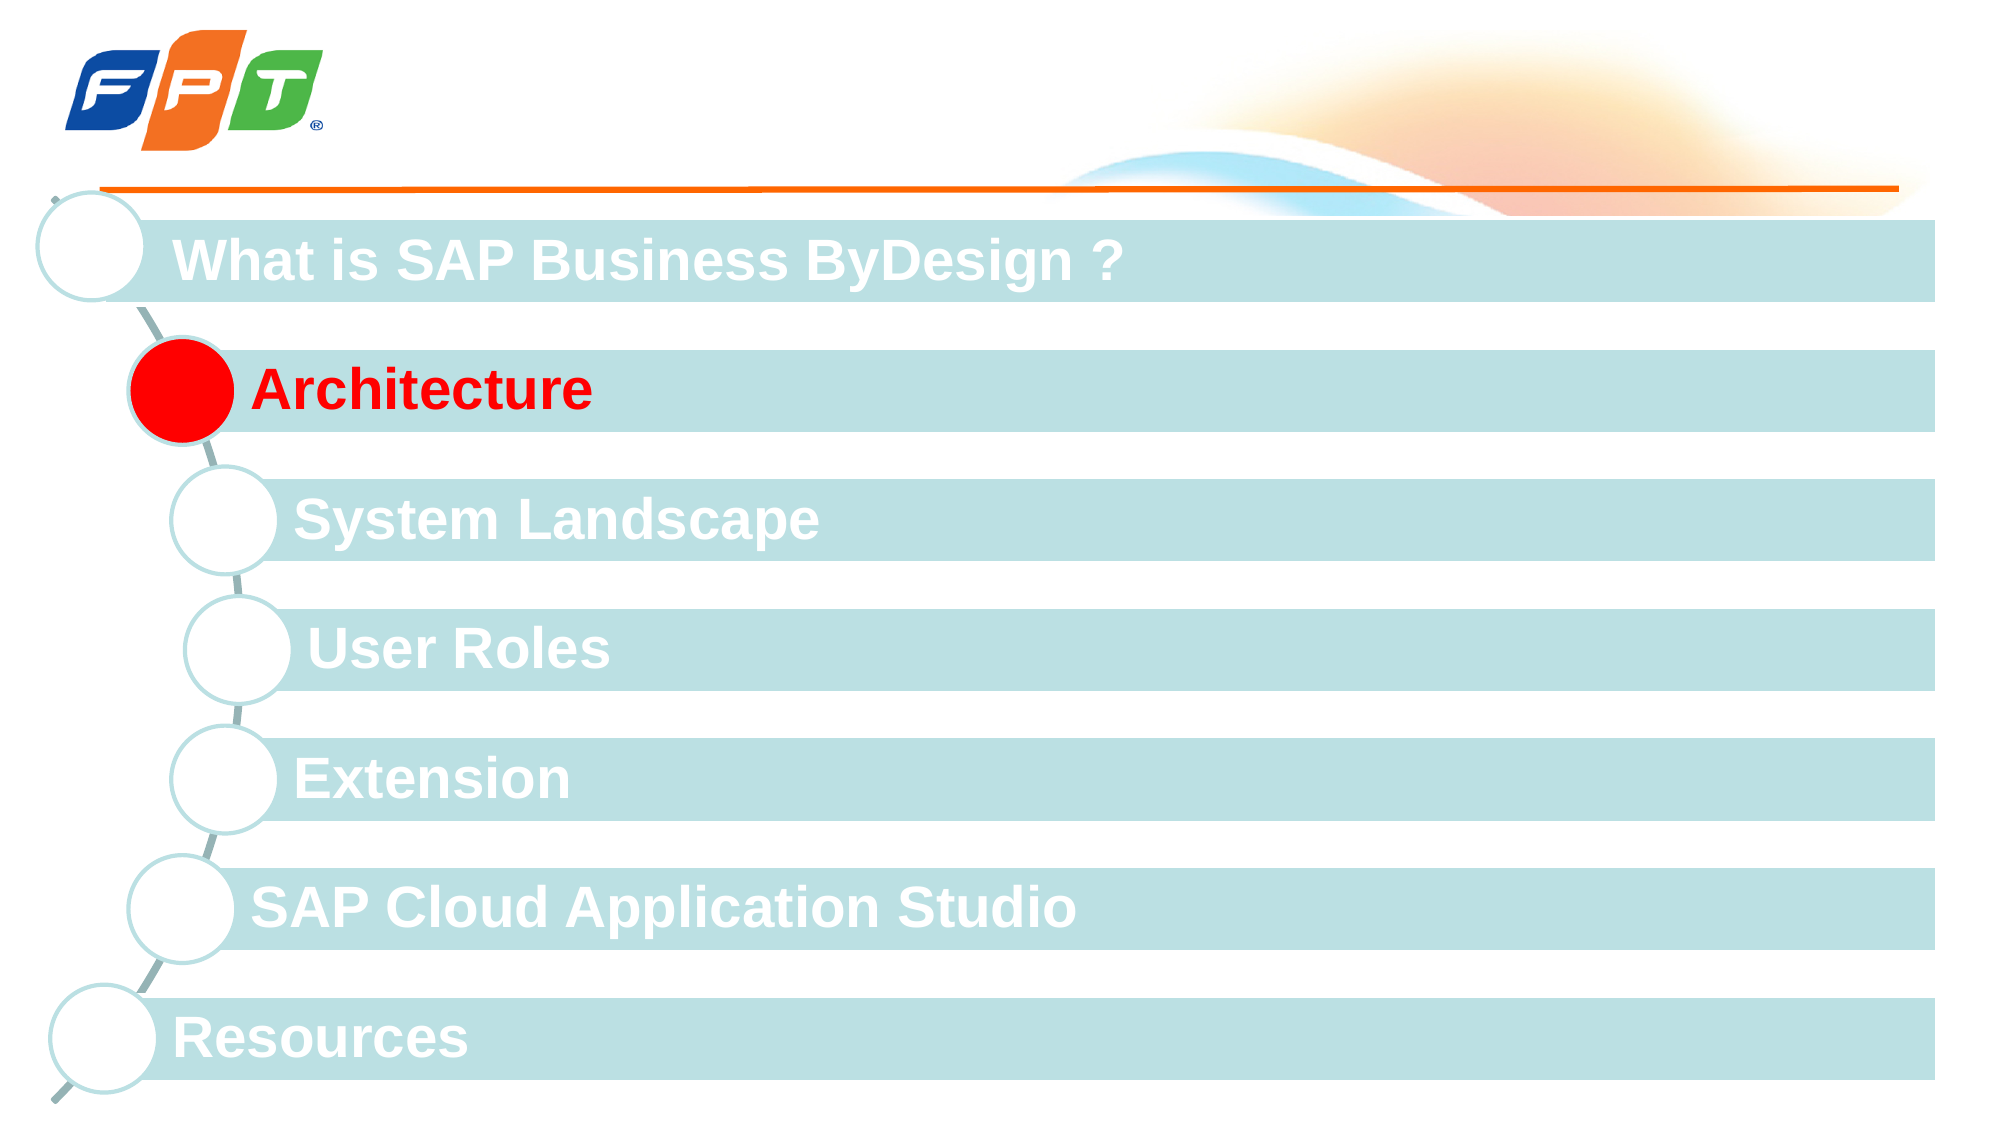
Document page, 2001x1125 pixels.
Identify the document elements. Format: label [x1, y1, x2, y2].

picture [55, 18, 1930, 174]
list [37, 174, 1951, 1125]
